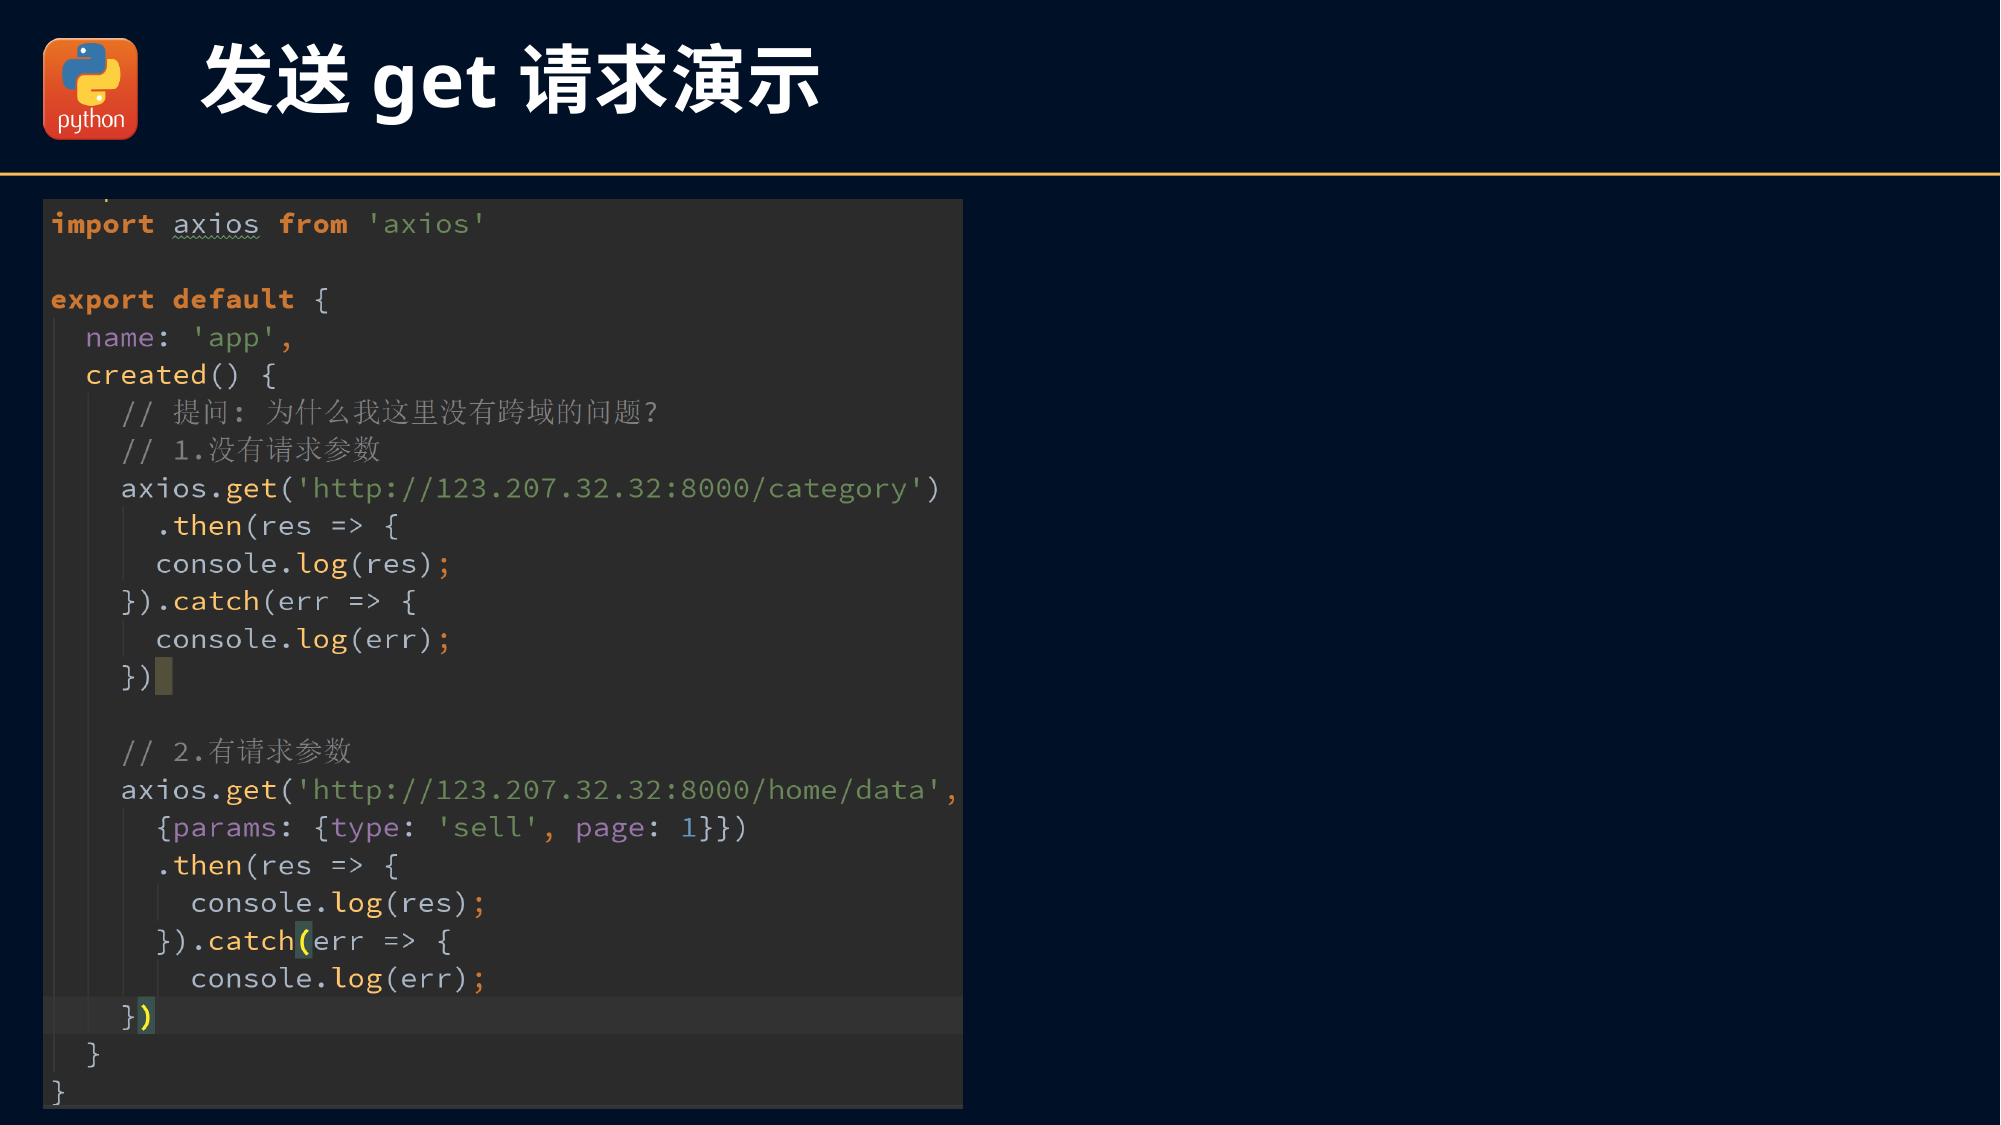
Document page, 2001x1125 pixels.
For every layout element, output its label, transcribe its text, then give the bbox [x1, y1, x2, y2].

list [43, 199, 963, 1110]
picture [43, 38, 138, 140]
title 发送get请求演示 [184, 35, 1875, 145]
